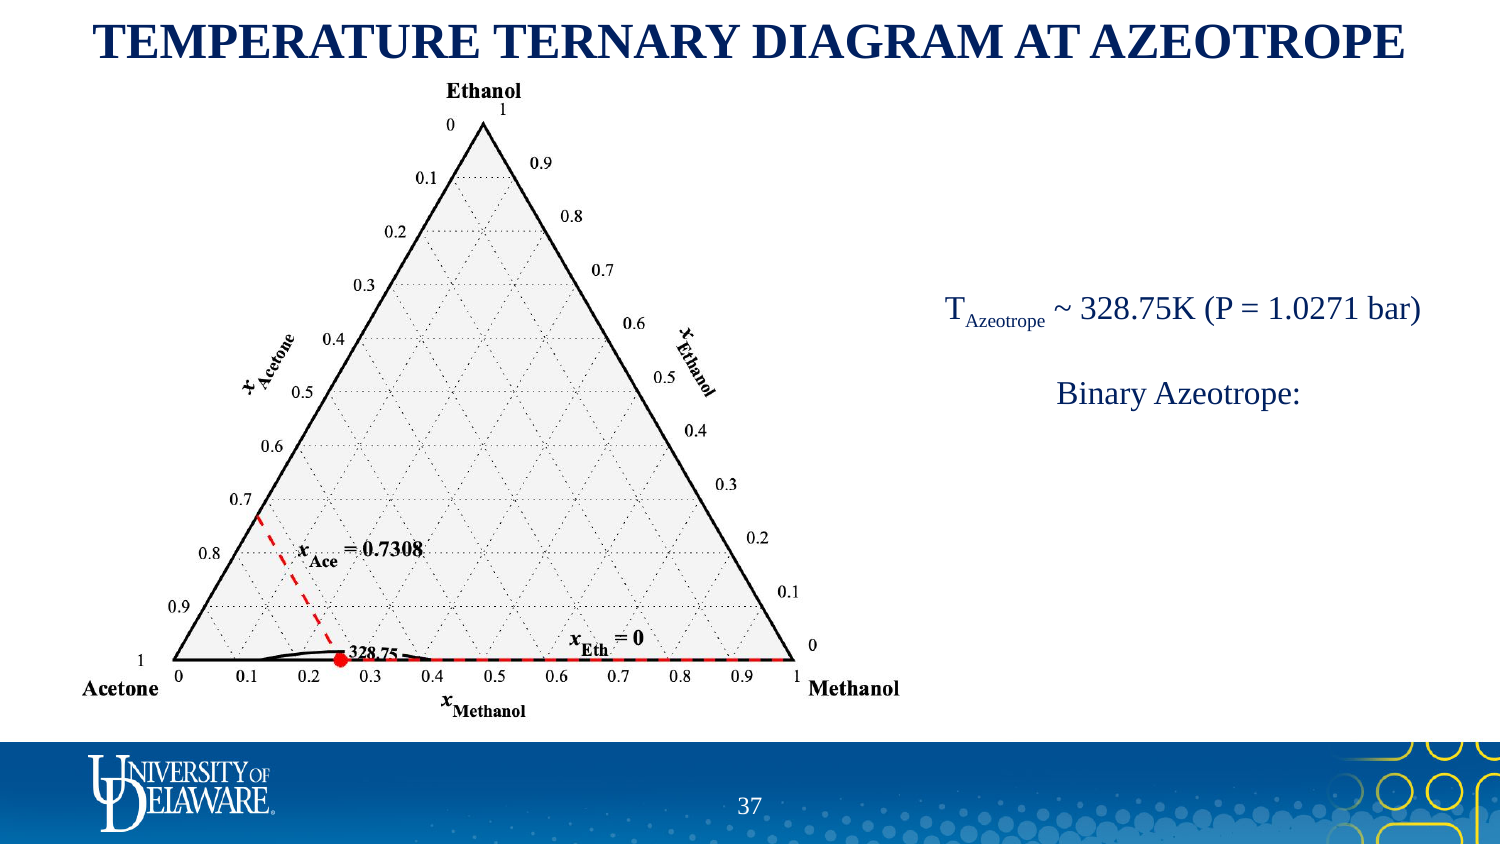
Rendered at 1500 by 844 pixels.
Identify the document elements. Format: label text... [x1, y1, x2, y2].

title TEMPERATURE TERNARY DIAGRAM At AZEOTROPE [37, 0, 1463, 122]
slide_number 36 [575, 782, 925, 828]
picture [0, 0, 1500, 844]
